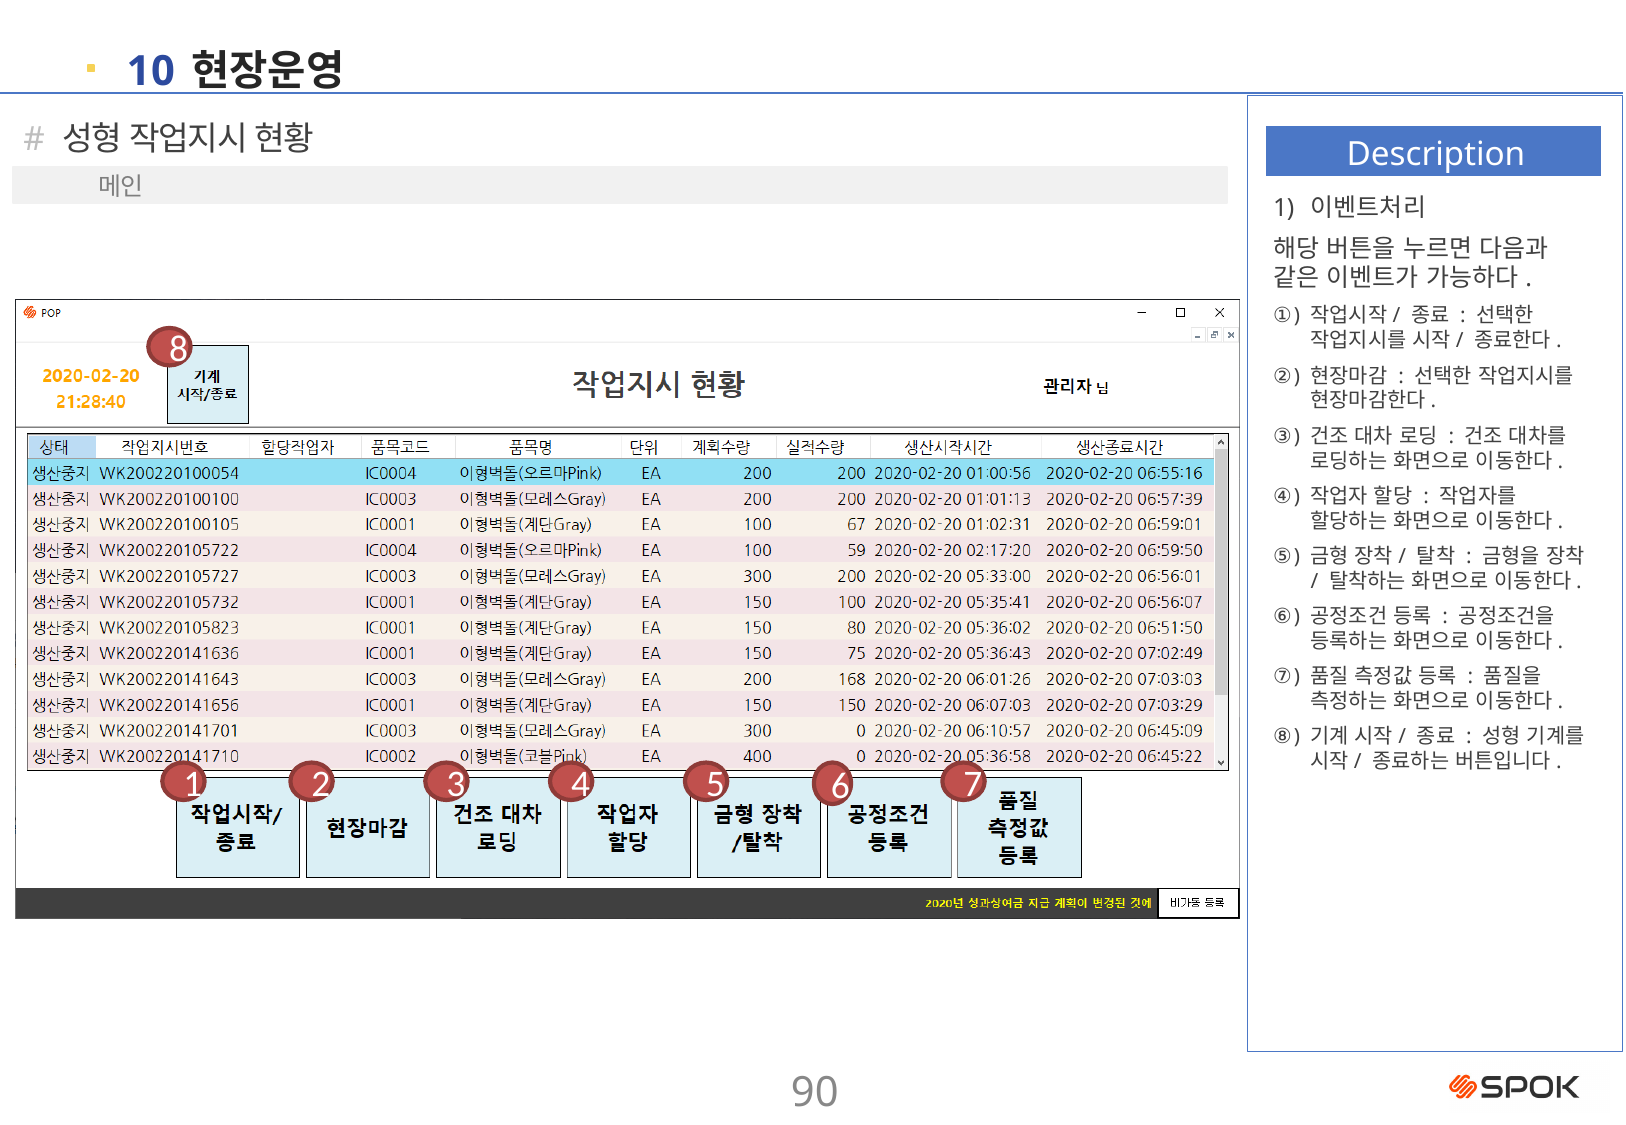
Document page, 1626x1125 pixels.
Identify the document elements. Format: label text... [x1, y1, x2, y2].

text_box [11, 166, 1229, 205]
slide_number 90 [781, 1064, 844, 1116]
picture [1449, 1060, 1610, 1114]
picture [15, 299, 1241, 919]
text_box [87, 42, 408, 92]
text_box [0, 92, 1623, 1052]
